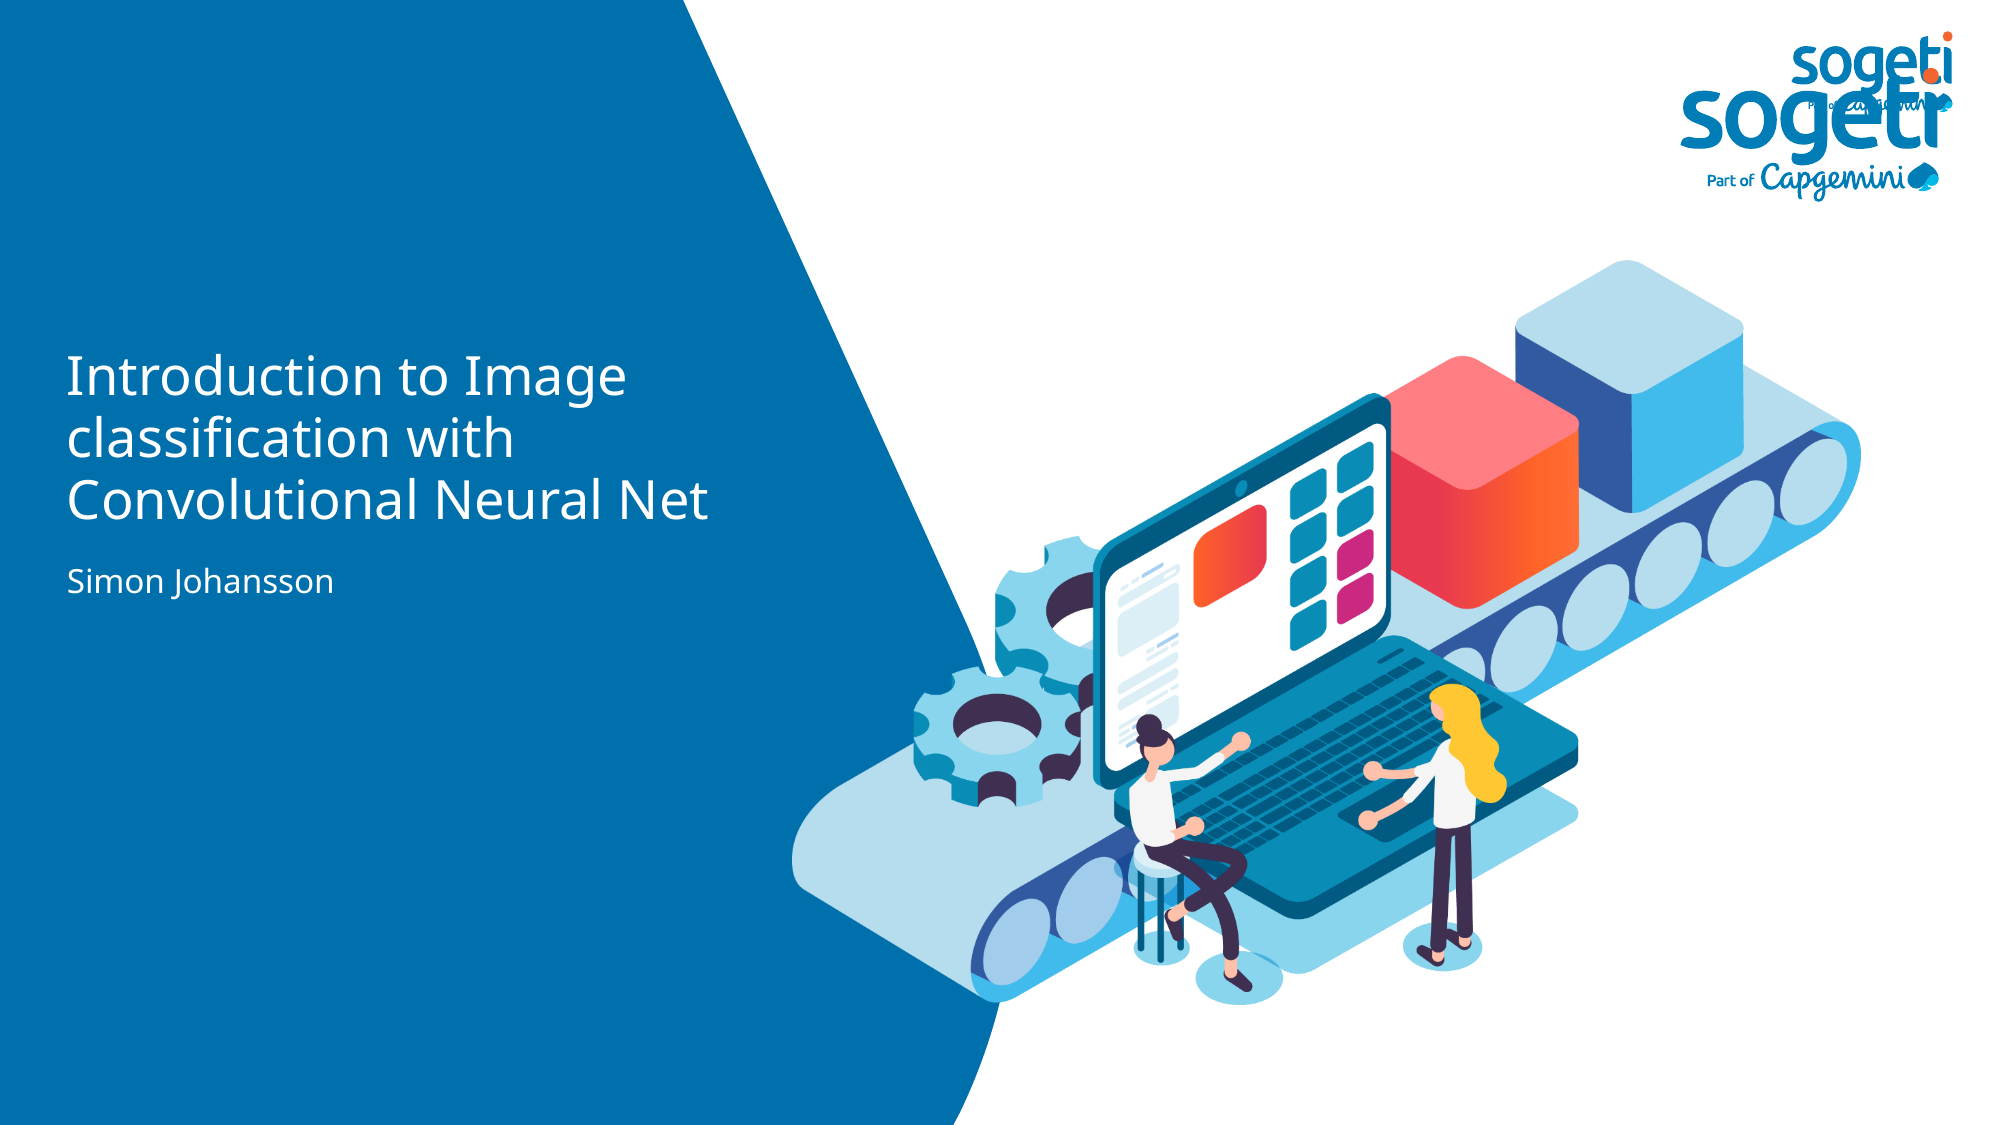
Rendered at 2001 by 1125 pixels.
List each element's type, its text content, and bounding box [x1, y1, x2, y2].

subtitle Simon Johansson [66, 562, 882, 764]
title Introduction to Image classification with Convolutional Neural Net [66, 412, 882, 531]
picture [792, 211, 1861, 1005]
